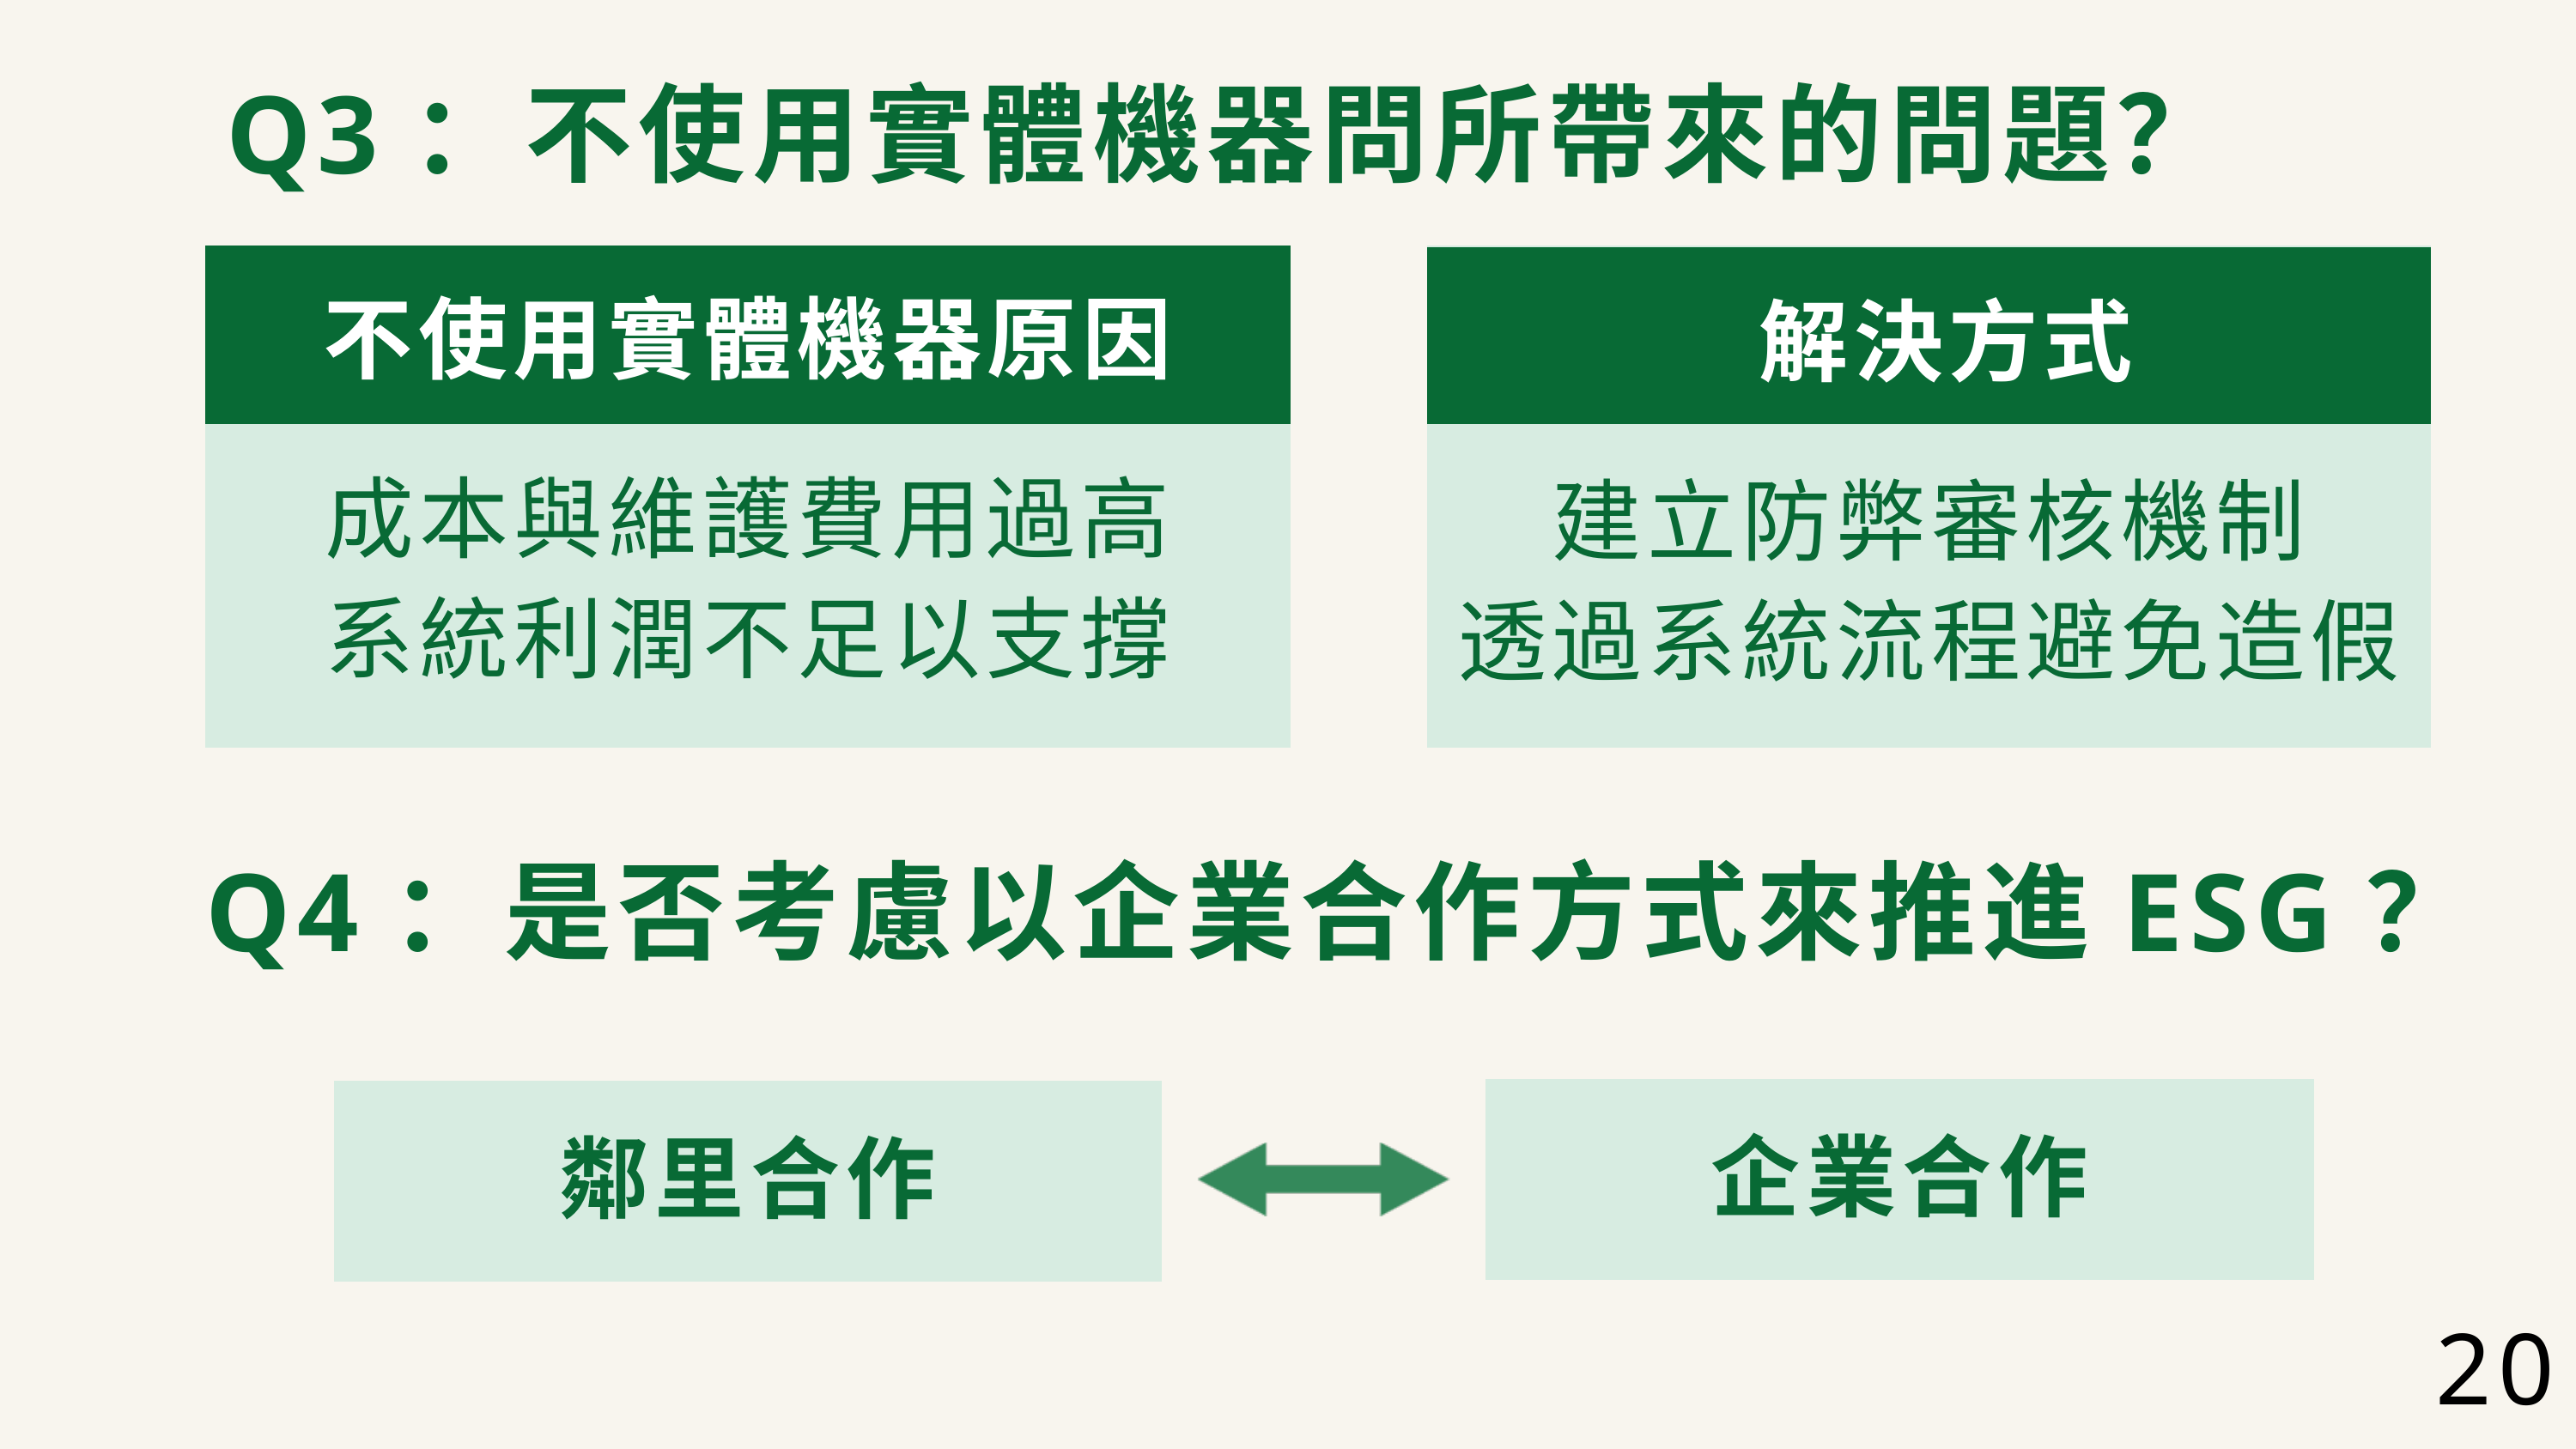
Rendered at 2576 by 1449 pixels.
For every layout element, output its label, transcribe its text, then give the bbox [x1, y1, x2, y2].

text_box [1426, 246, 2432, 425]
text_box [333, 1080, 1163, 1282]
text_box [205, 246, 1291, 425]
text_box [1197, 1143, 1450, 1216]
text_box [205, 430, 1291, 749]
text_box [1426, 430, 2432, 749]
text_box Q4：是否考慮以企業合作方式來推進ESG？ [205, 828, 2503, 973]
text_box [1485, 1079, 2314, 1281]
text_box Q3：不使用實體機器問所帶來的問題？ [226, 50, 2241, 195]
text_box 20 [2414, 1291, 2576, 1425]
